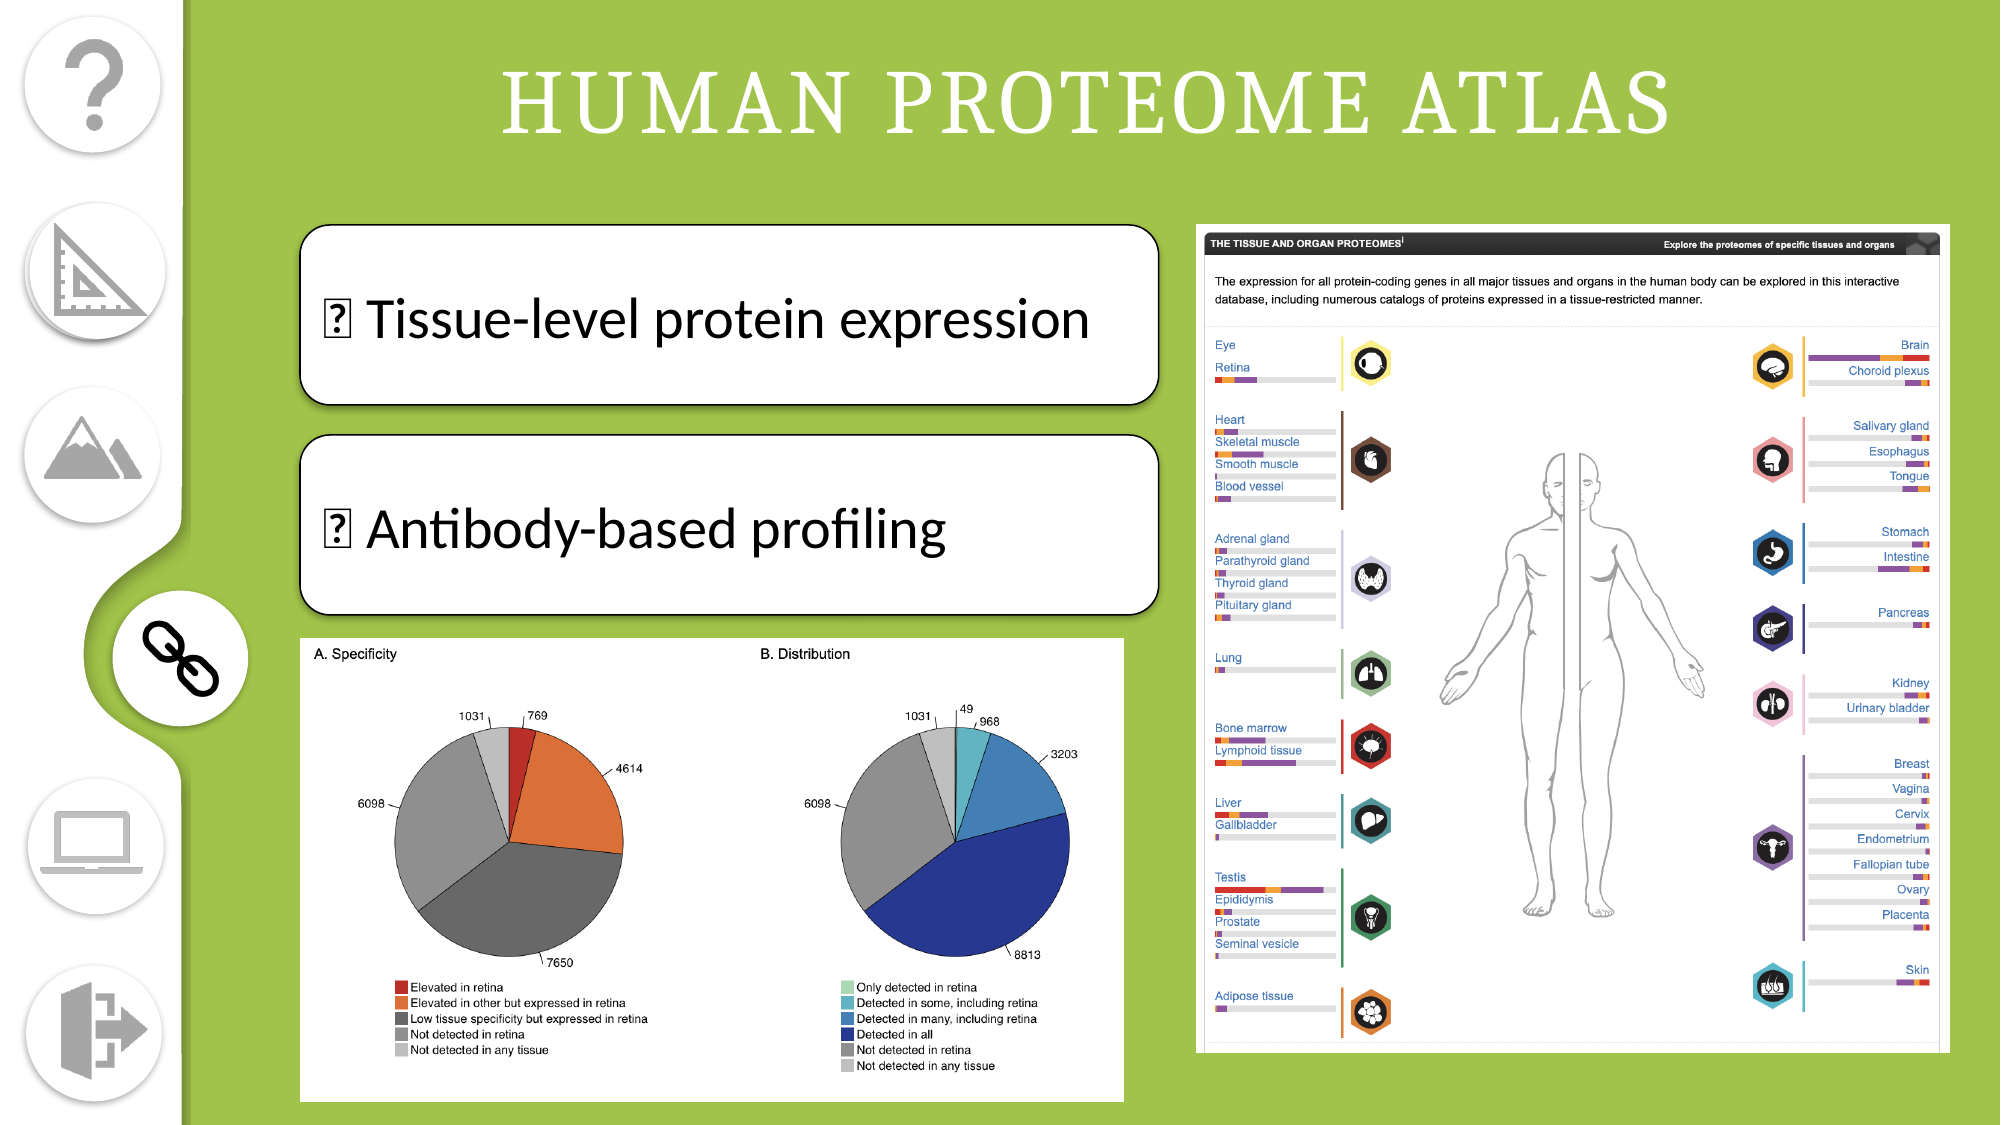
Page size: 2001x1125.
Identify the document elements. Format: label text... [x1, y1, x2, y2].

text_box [27, 778, 164, 915]
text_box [112, 590, 249, 727]
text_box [25, 965, 163, 1102]
picture [1196, 224, 1950, 1053]
text_box [0, 0, 184, 1125]
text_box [24, 386, 161, 523]
text_box Human Proteome Atlas [185, 3, 1986, 191]
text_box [29, 202, 166, 340]
picture [299, 638, 1124, 1102]
text_box 🎯 Antibody-based profiling [299, 434, 1160, 616]
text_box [24, 16, 161, 153]
text_box 🧍 Tissue-level protein expression [299, 224, 1160, 406]
